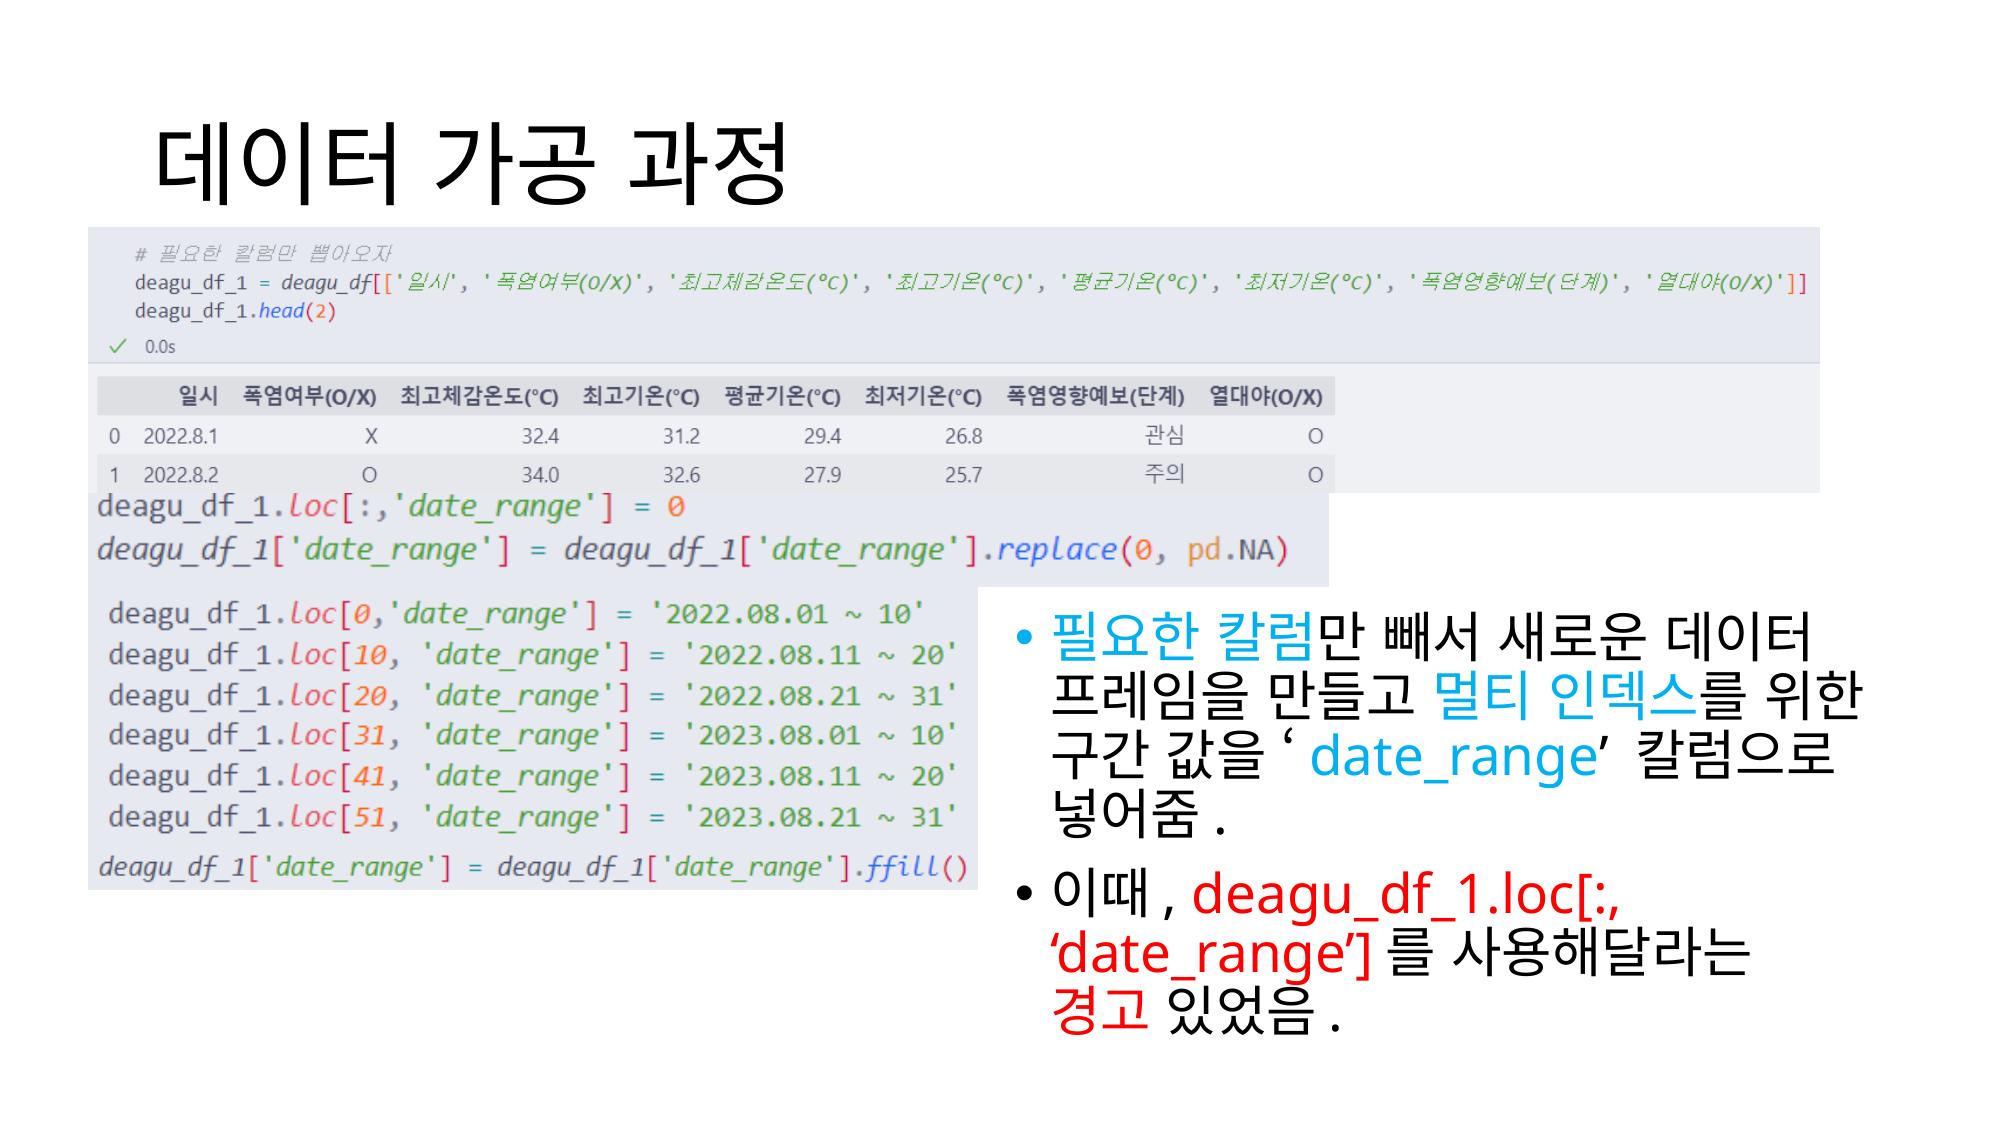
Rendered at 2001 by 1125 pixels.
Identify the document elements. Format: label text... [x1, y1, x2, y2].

picture [88, 227, 1820, 587]
title 데이터 가공 과정 [137, 59, 1863, 278]
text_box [88, 586, 978, 890]
list 필요한 칼럼만 빼서 새로운 데이터 프레임을 만들고 멀티 인덱스를 위한 구간 값을 ‘date_range’ 칼럼으로 넣어줌. 이때, deagu_df_1.loc[:, ‘date_range’]를 사용해달라는 경고 있었음. [999, 602, 1881, 1052]
